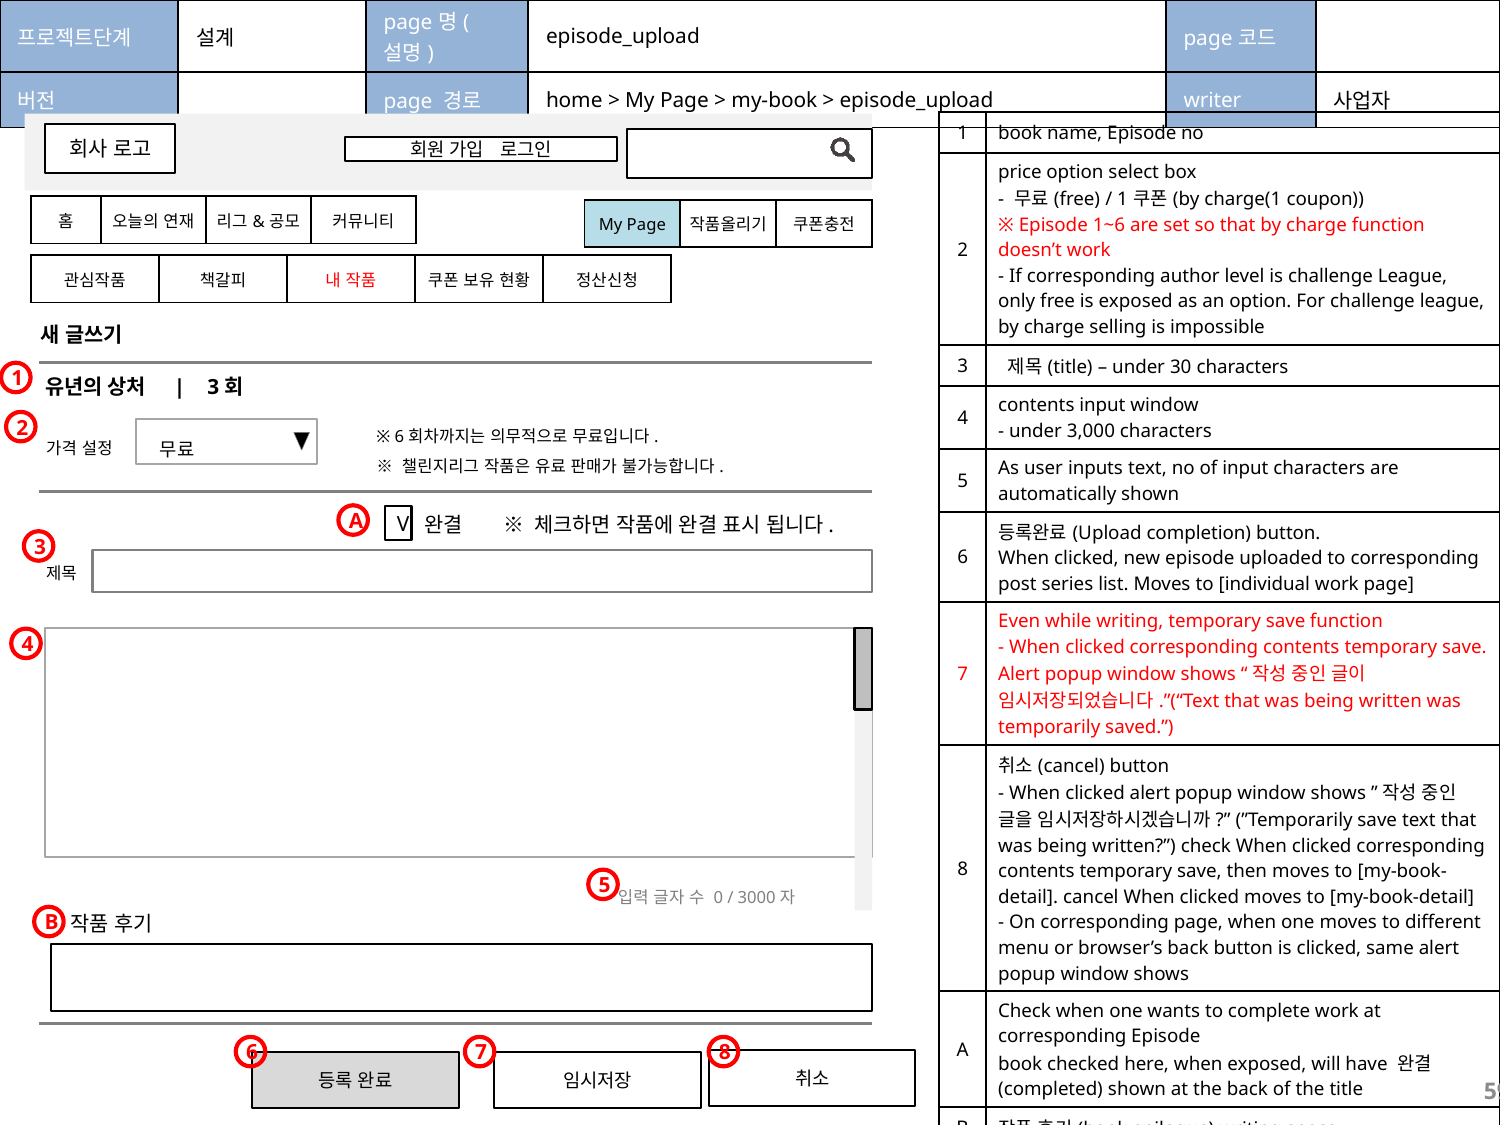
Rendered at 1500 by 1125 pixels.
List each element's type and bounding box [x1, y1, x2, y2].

table_cell [940, 603, 985, 744]
table_header [312, 197, 415, 243]
table_cell [987, 1108, 1499, 1125]
table_cell [529, 73, 1165, 127]
table_cell [987, 513, 1499, 601]
table_header [777, 201, 871, 246]
text_box [22, 111, 874, 192]
table_cell [367, 73, 527, 111]
table_header [544, 256, 670, 302]
table_cell [940, 992, 985, 1106]
text_box [134, 417, 319, 468]
text_box [3, 409, 128, 466]
table_cell [987, 346, 1499, 385]
table_header [102, 197, 205, 243]
table_cell [987, 746, 1499, 990]
table_header [1167, 1, 1315, 71]
table_cell [1167, 73, 1315, 111]
text_box [32, 901, 874, 1013]
table_header [367, 1, 527, 71]
table_header [207, 197, 310, 243]
text_box [233, 1034, 461, 1110]
text_box [0, 360, 357, 405]
table_header [1317, 1, 1499, 71]
table_cell [1317, 73, 1499, 111]
text_box [462, 1034, 703, 1110]
table_cell [940, 746, 985, 990]
table_cell [987, 992, 1499, 1106]
table_header [32, 197, 100, 243]
table_cell [179, 73, 365, 111]
table_header [585, 201, 679, 246]
table_cell [987, 387, 1499, 448]
table_header [179, 1, 365, 71]
table_header [160, 256, 286, 302]
table_cell [940, 1108, 985, 1125]
table_header [416, 256, 542, 302]
table_header [529, 1, 1165, 71]
text_box [706, 1034, 917, 1108]
table_cell [940, 346, 985, 385]
text_box [361, 408, 739, 484]
text_box [383, 504, 478, 542]
table_cell [940, 513, 985, 601]
text_box [21, 529, 874, 594]
table_header [32, 256, 158, 302]
table_cell [987, 154, 1499, 344]
slide_number [1175, 1062, 1500, 1123]
text_box [336, 503, 370, 537]
table_header [940, 113, 985, 152]
table_cell [987, 603, 1499, 744]
text_box [27, 315, 352, 353]
text_box [502, 505, 862, 543]
text_box [9, 625, 874, 915]
table_header [1, 1, 177, 71]
table_cell [940, 450, 985, 511]
table_header [681, 201, 775, 246]
table_cell [940, 387, 985, 448]
table_cell [1, 73, 177, 127]
picture [830, 137, 855, 163]
table_cell [987, 450, 1499, 511]
table_header [288, 256, 414, 302]
table_header [987, 113, 1499, 152]
table_cell [940, 154, 985, 344]
